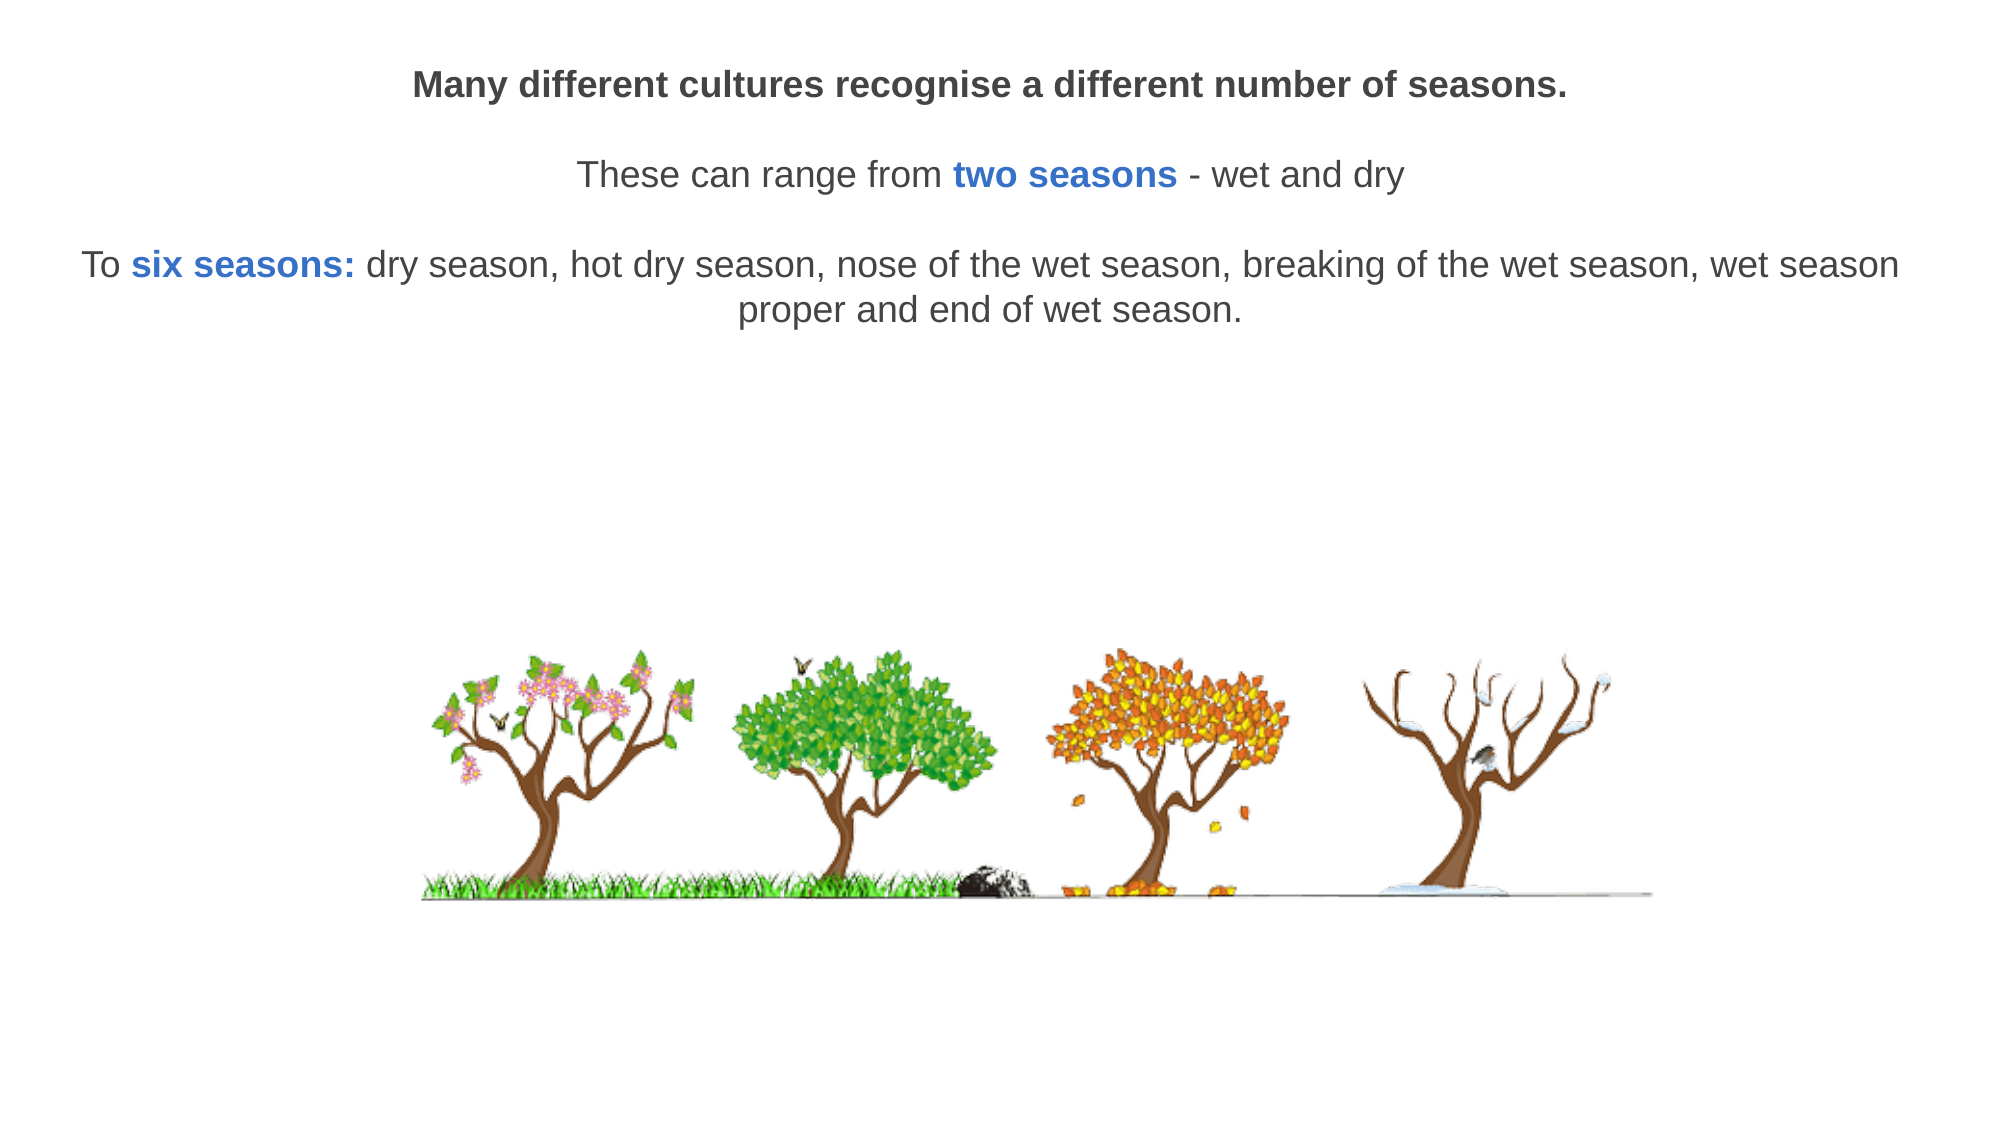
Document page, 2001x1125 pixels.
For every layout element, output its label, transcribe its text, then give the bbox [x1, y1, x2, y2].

text_box Many different cultures recognise a different number of seasons. These can range from two seasons - wet and dry To six seasons: dry season, hot dry season, nose of the wet season, breaking of the wet season, wet season proper and end of wet season. [45, 52, 1936, 337]
picture [421, 466, 1653, 1082]
